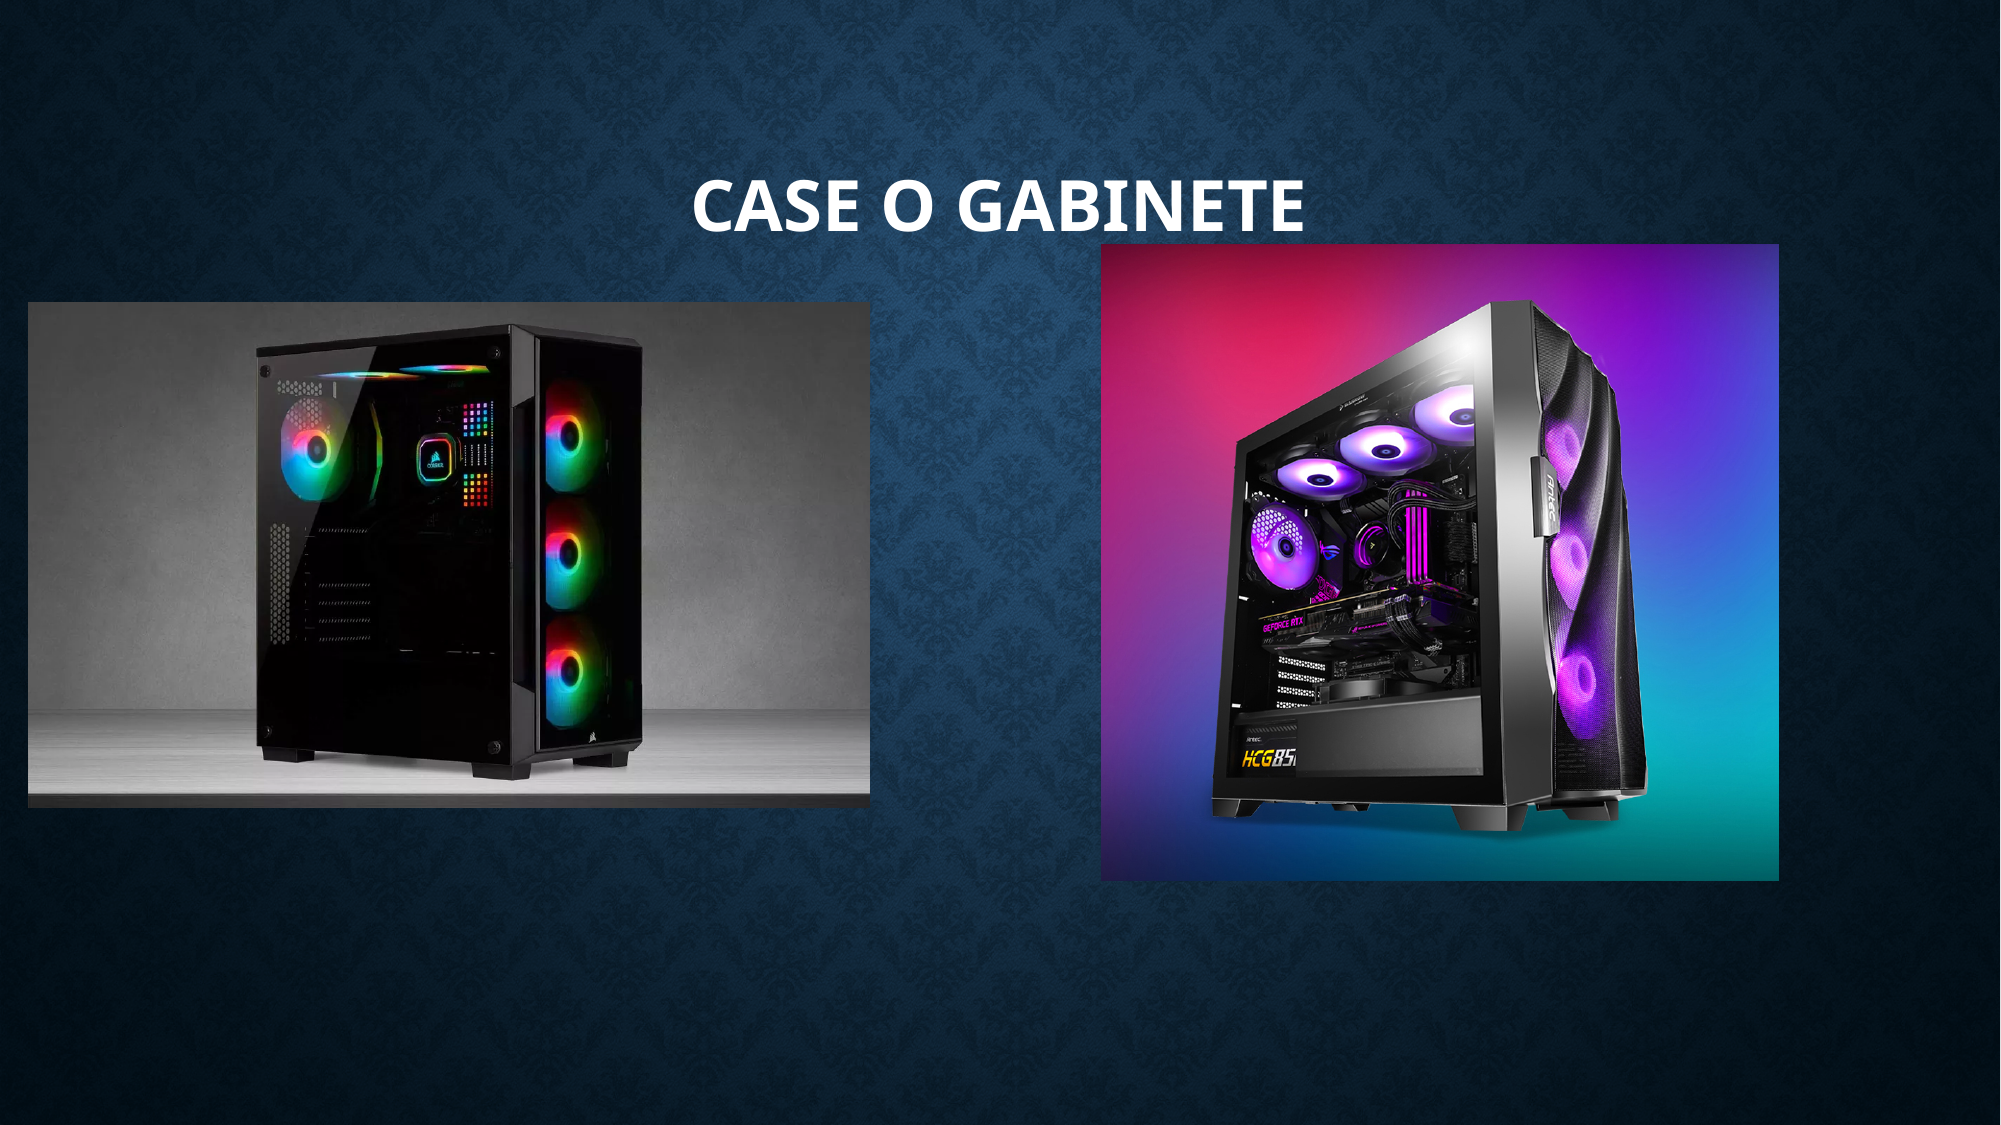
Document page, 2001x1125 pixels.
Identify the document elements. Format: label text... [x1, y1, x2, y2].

title Case o Gabinete [149, 99, 1849, 318]
picture [28, 302, 871, 808]
picture [1100, 244, 1779, 881]
